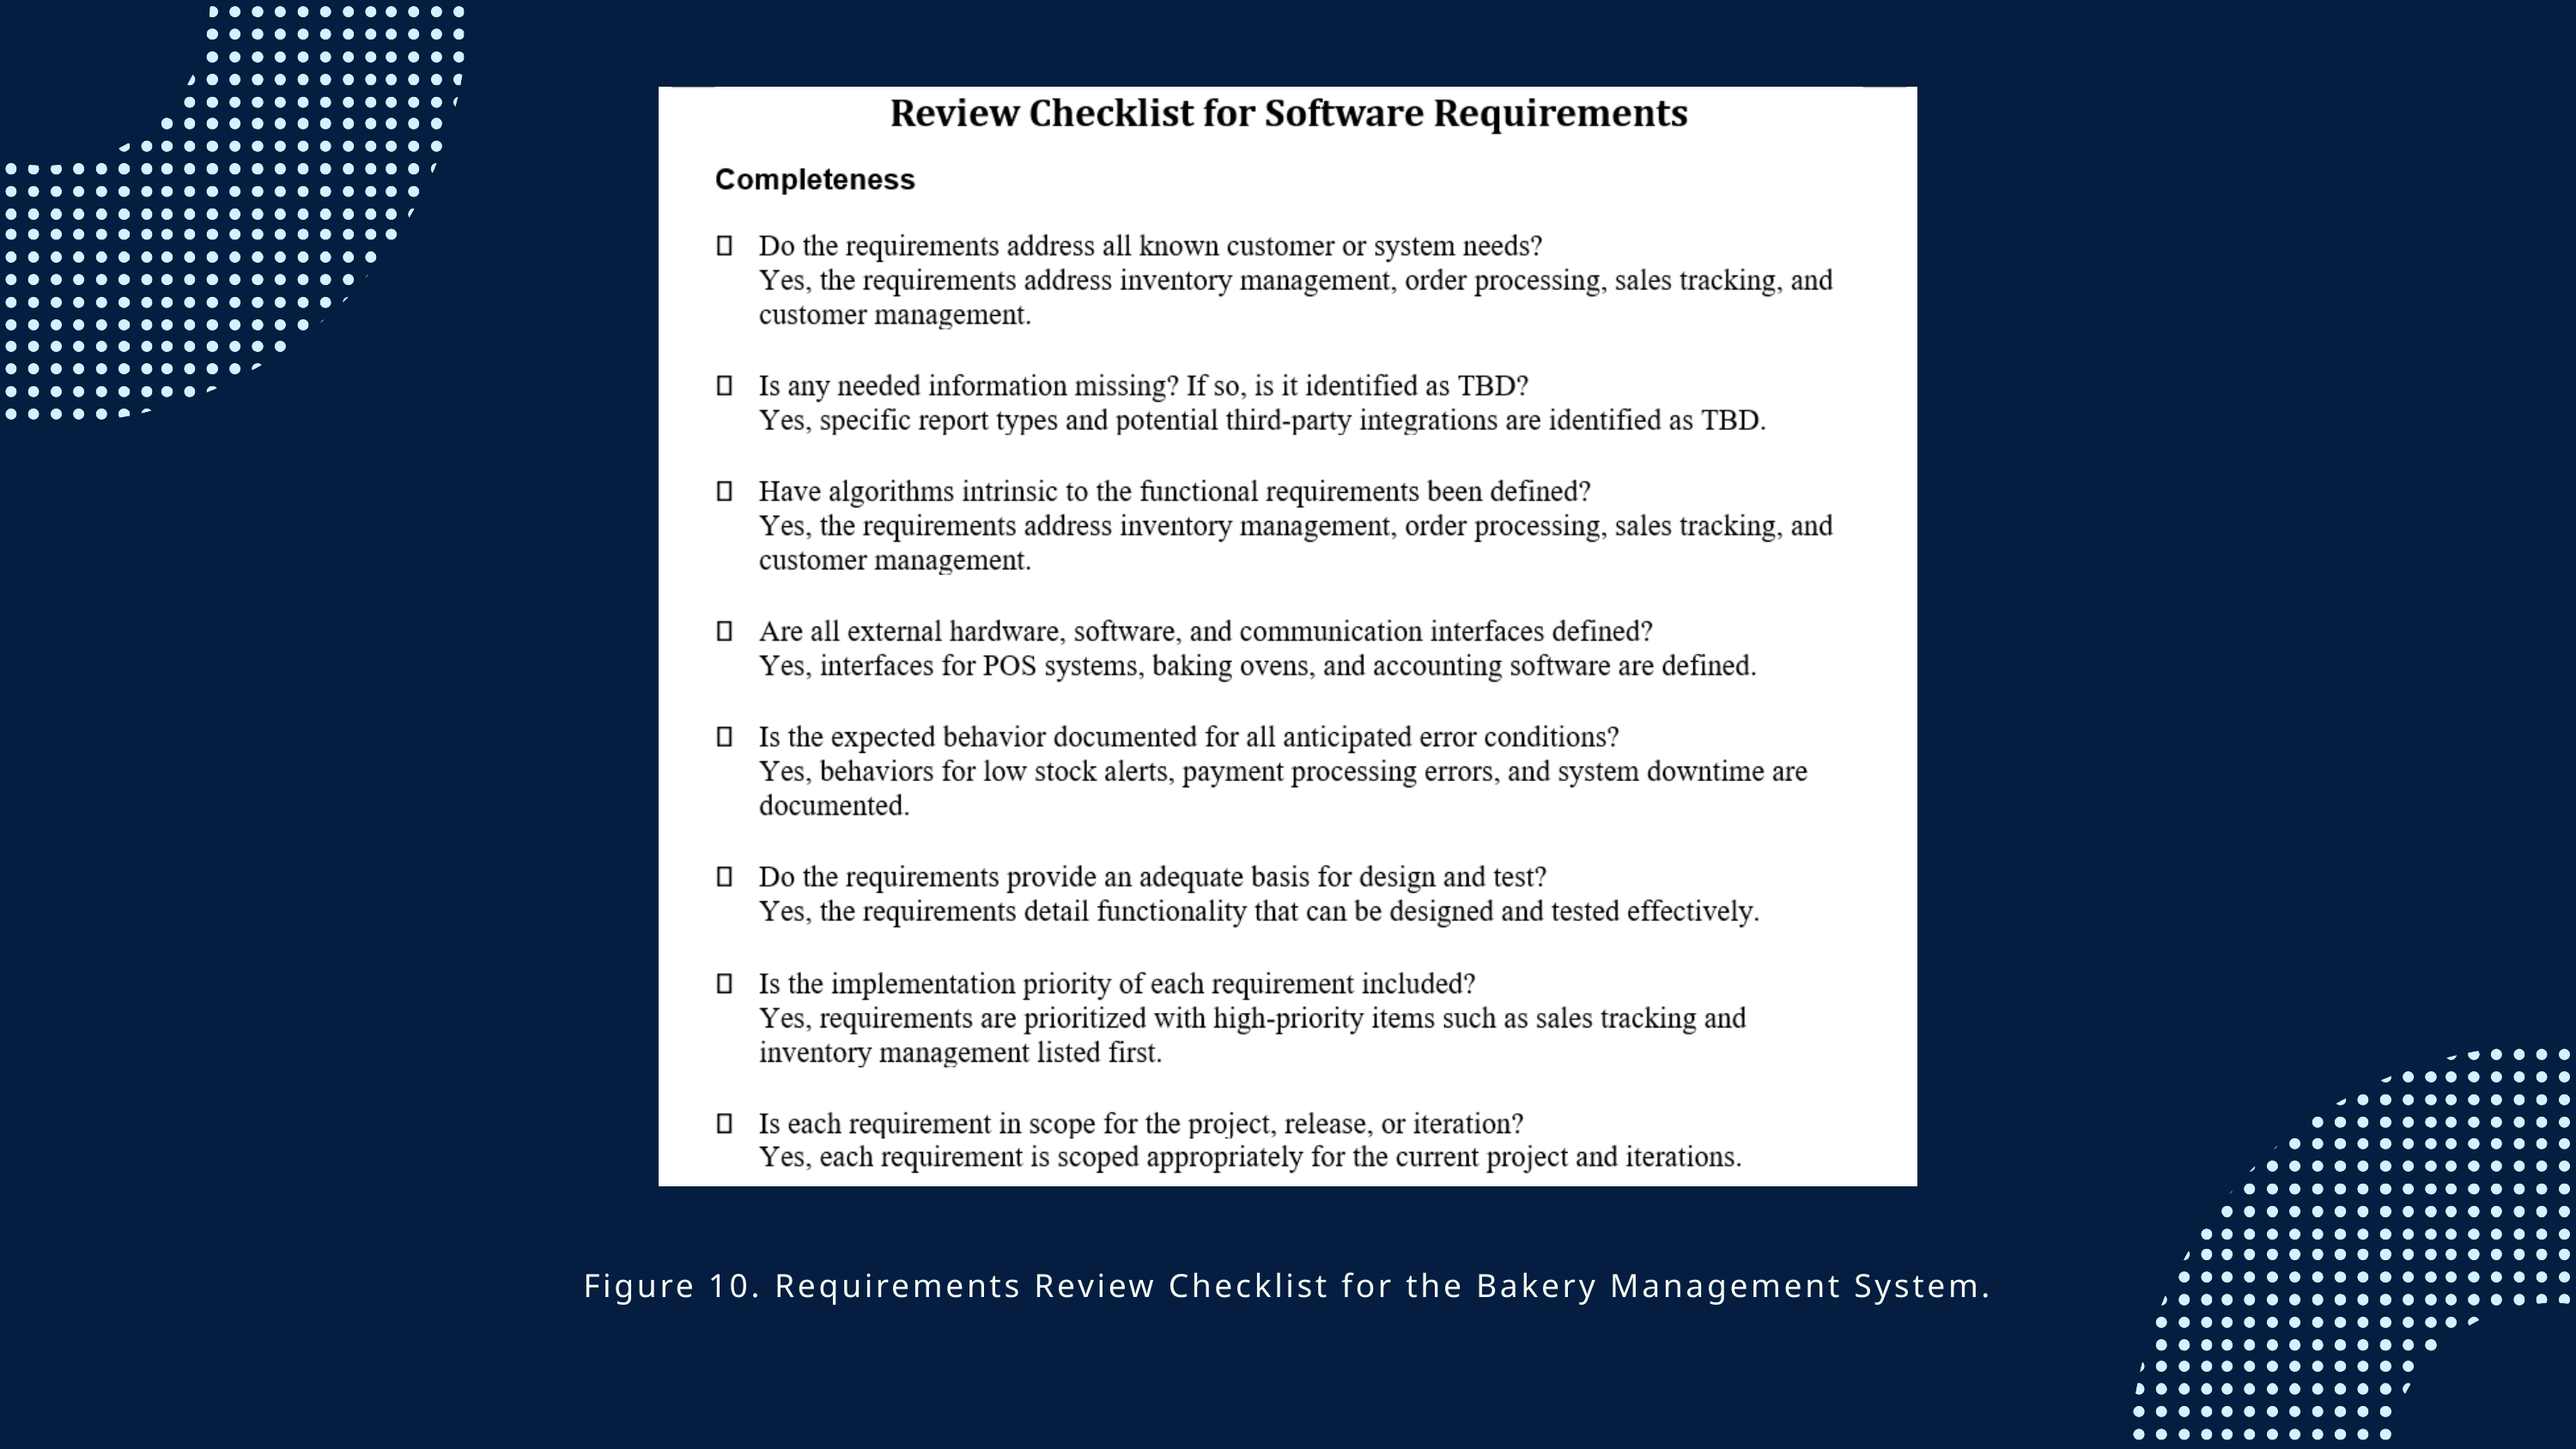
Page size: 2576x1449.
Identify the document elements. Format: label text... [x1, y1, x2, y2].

text_box [0, 0, 465, 420]
text_box [2133, 1048, 2576, 1449]
text_box Figure 10. Requirements Review Checklist for the Bakery Management System. [506, 1259, 2070, 1349]
text_box [658, 87, 1917, 1186]
